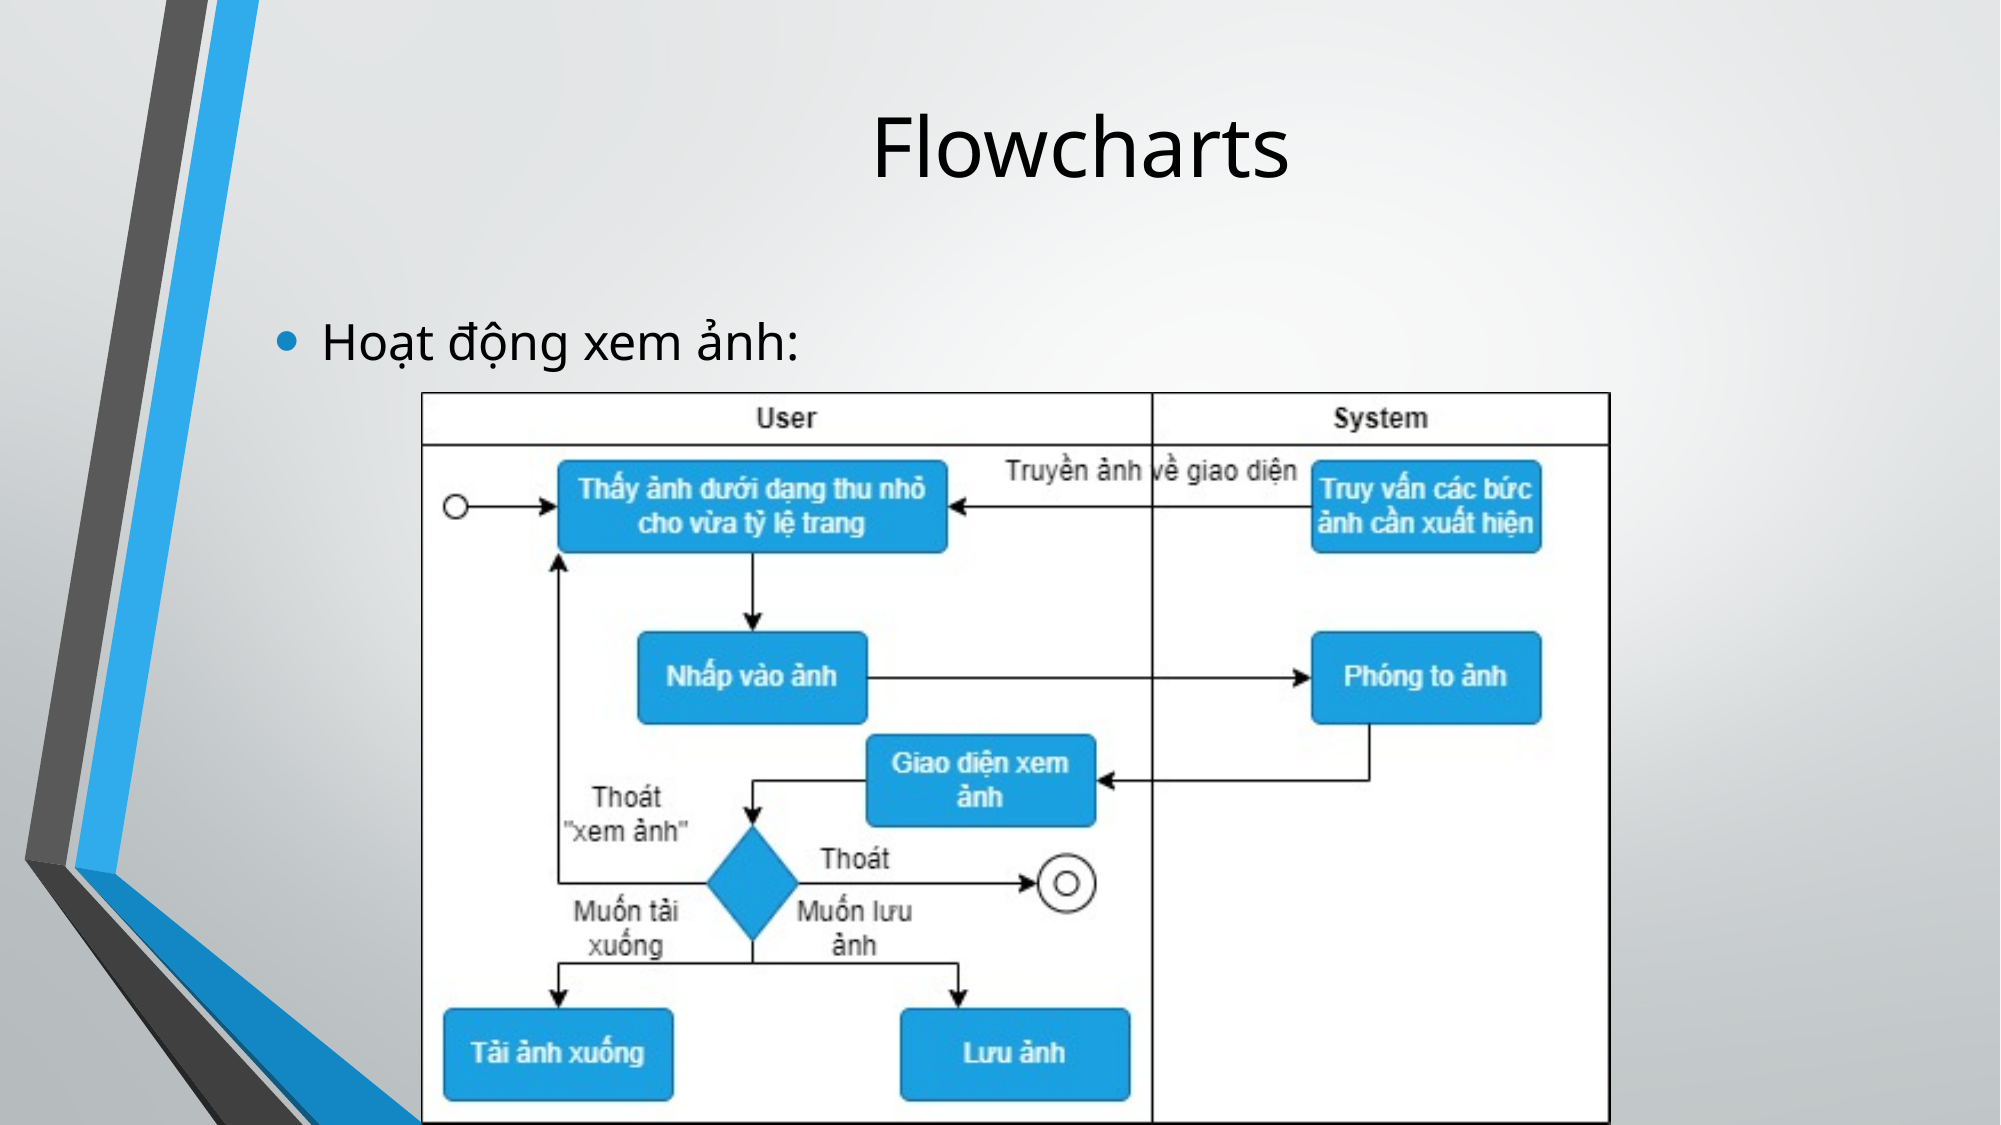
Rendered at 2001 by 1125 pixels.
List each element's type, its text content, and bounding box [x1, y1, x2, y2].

list Hoạt động xem ảnh: [259, 287, 1903, 393]
title Flowcharts [259, 0, 1903, 287]
picture [421, 392, 1611, 1125]
